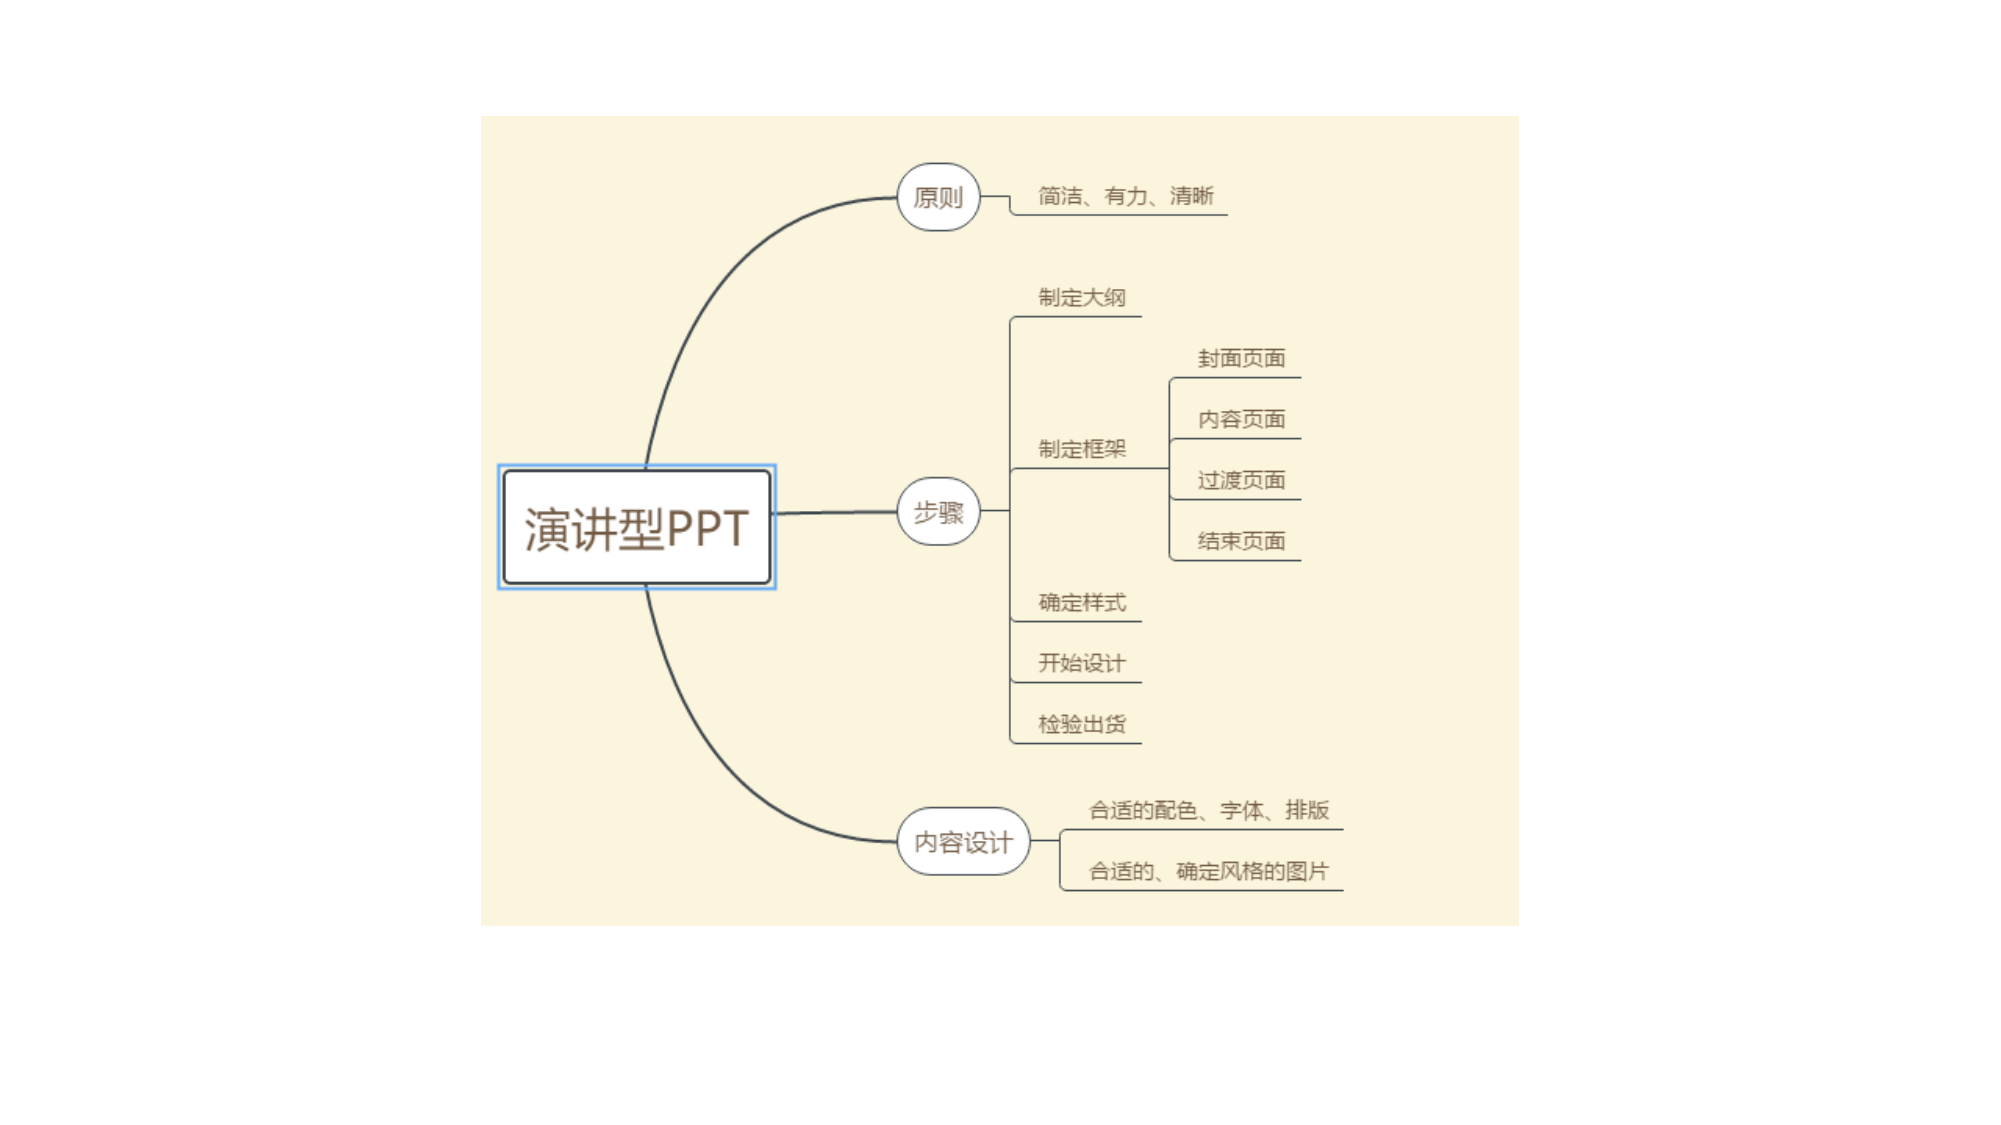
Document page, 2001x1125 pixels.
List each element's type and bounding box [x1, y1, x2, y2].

picture [481, 116, 1519, 926]
